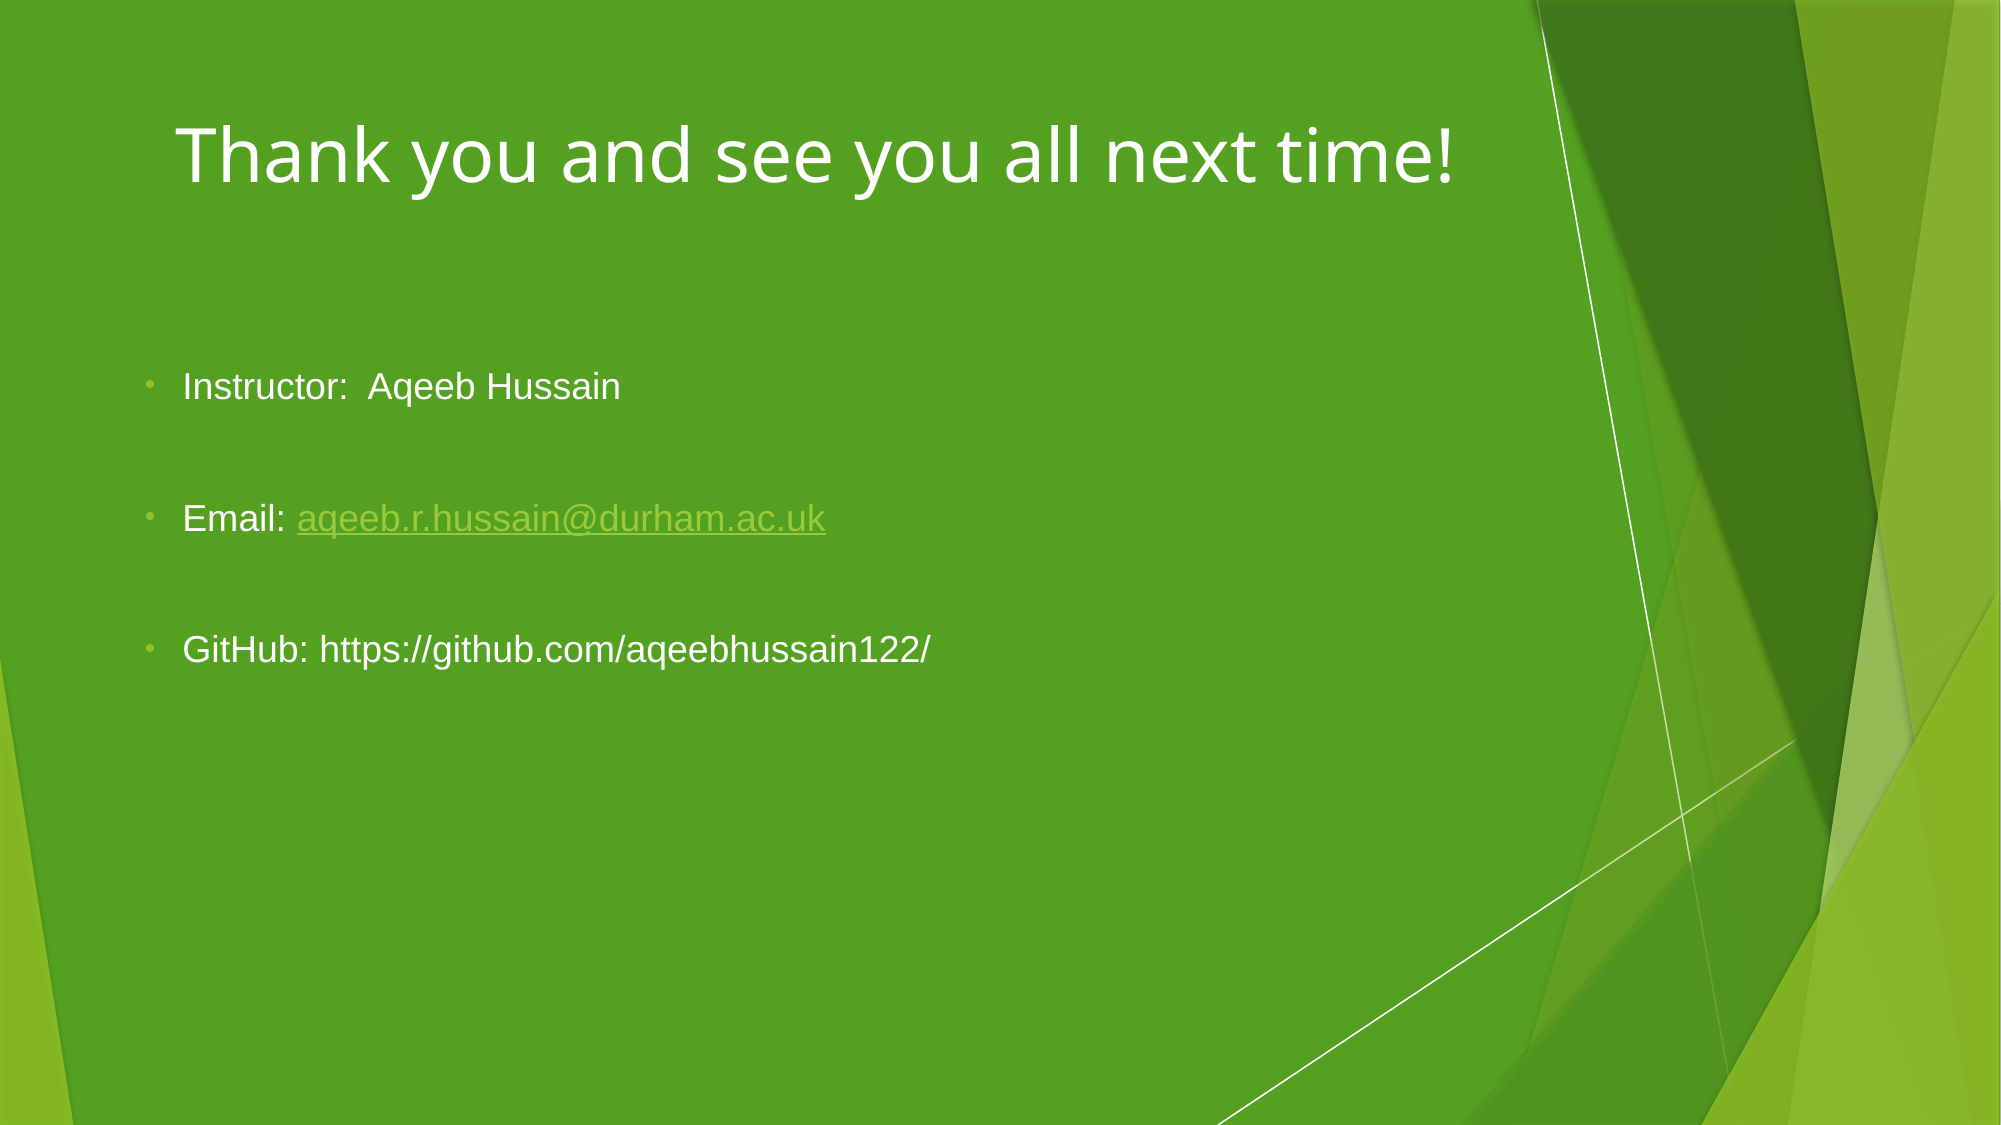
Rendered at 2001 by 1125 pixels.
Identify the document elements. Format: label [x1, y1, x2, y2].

text_box [0, 0, 2000, 1125]
